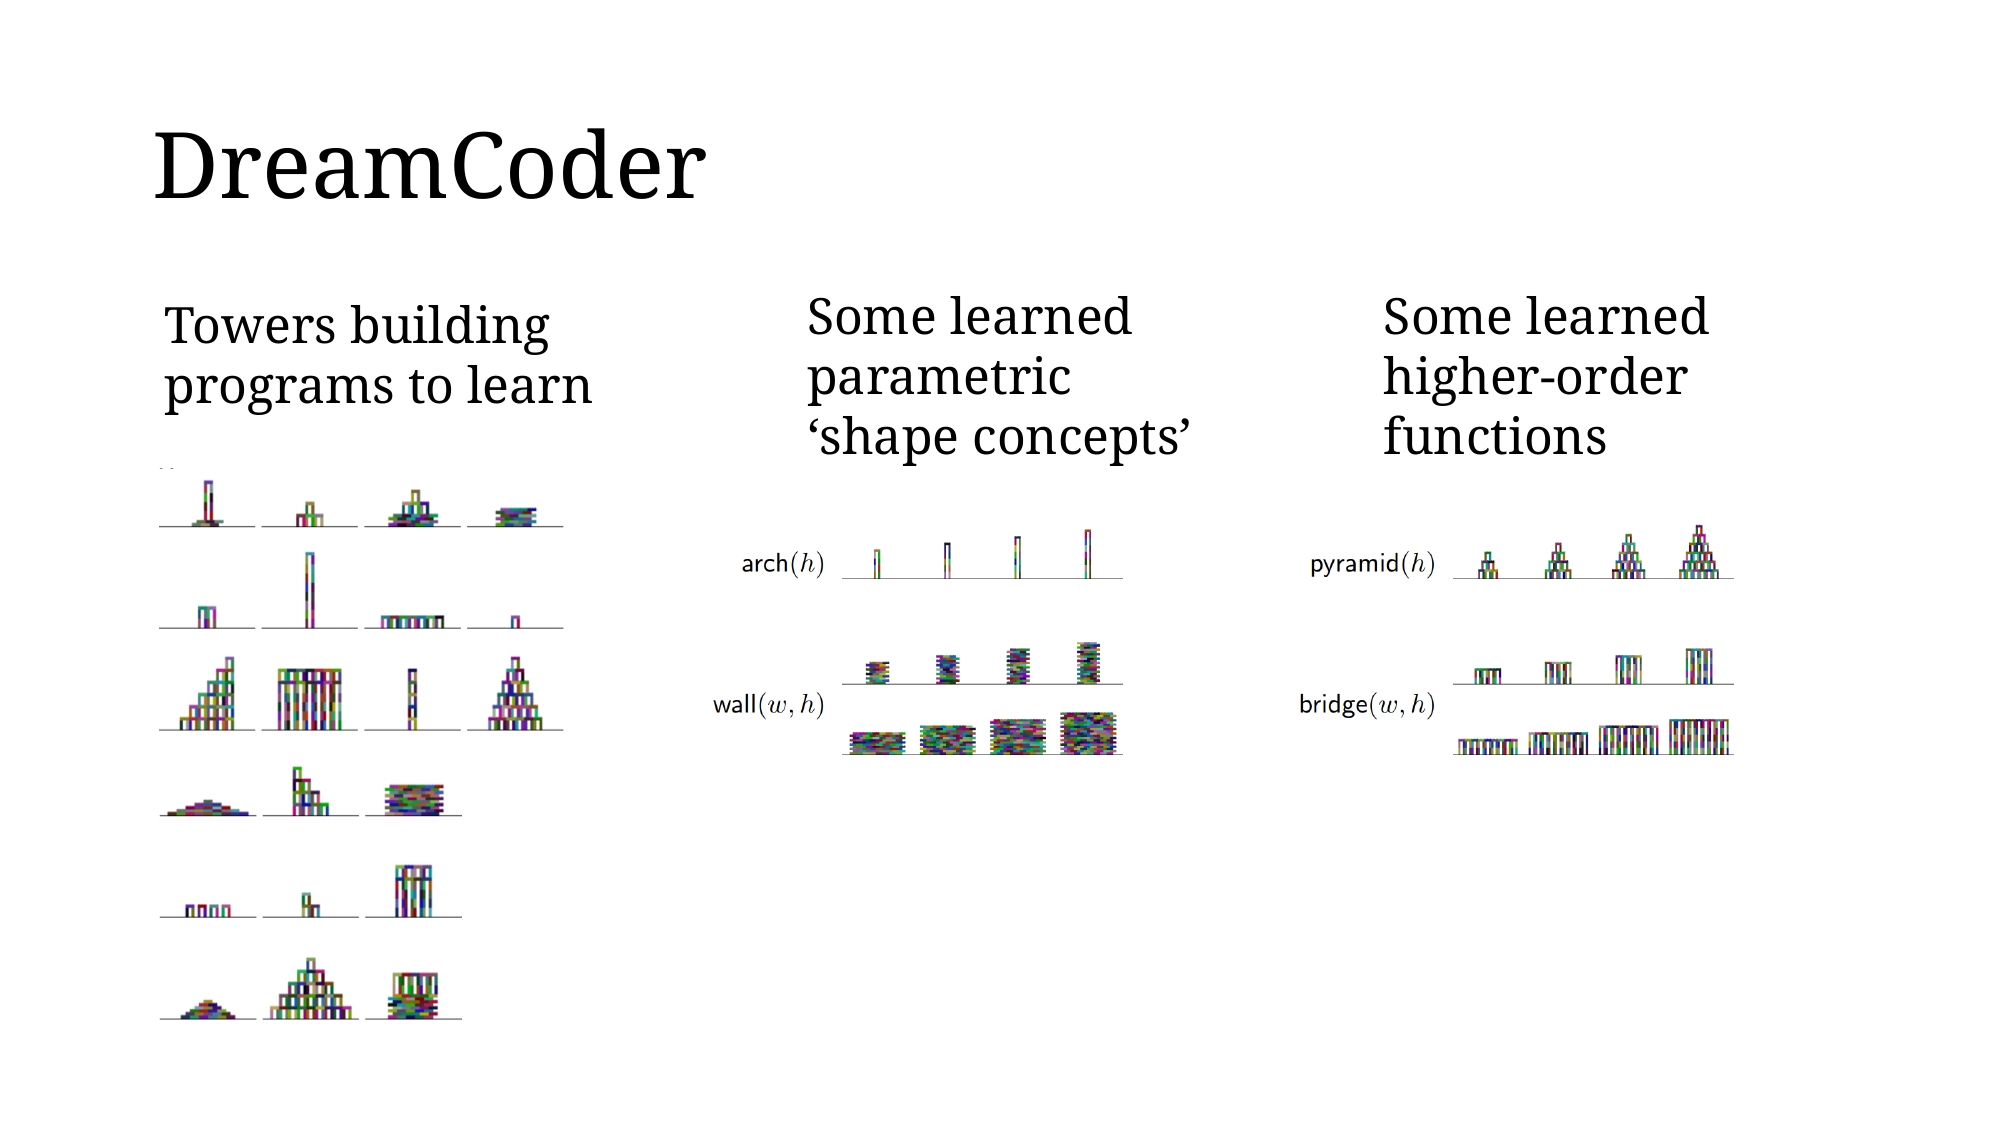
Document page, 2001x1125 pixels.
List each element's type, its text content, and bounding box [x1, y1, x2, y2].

text_box Towers building programs to learn [150, 286, 642, 422]
picture [693, 501, 1168, 778]
text_box Some learned higher-order functions [1369, 276, 1730, 472]
text_box Some learned parametric ‘shape concepts’ [792, 276, 1216, 472]
picture [1278, 501, 1764, 778]
title DreamCoder [137, 59, 1863, 278]
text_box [149, 468, 567, 1031]
